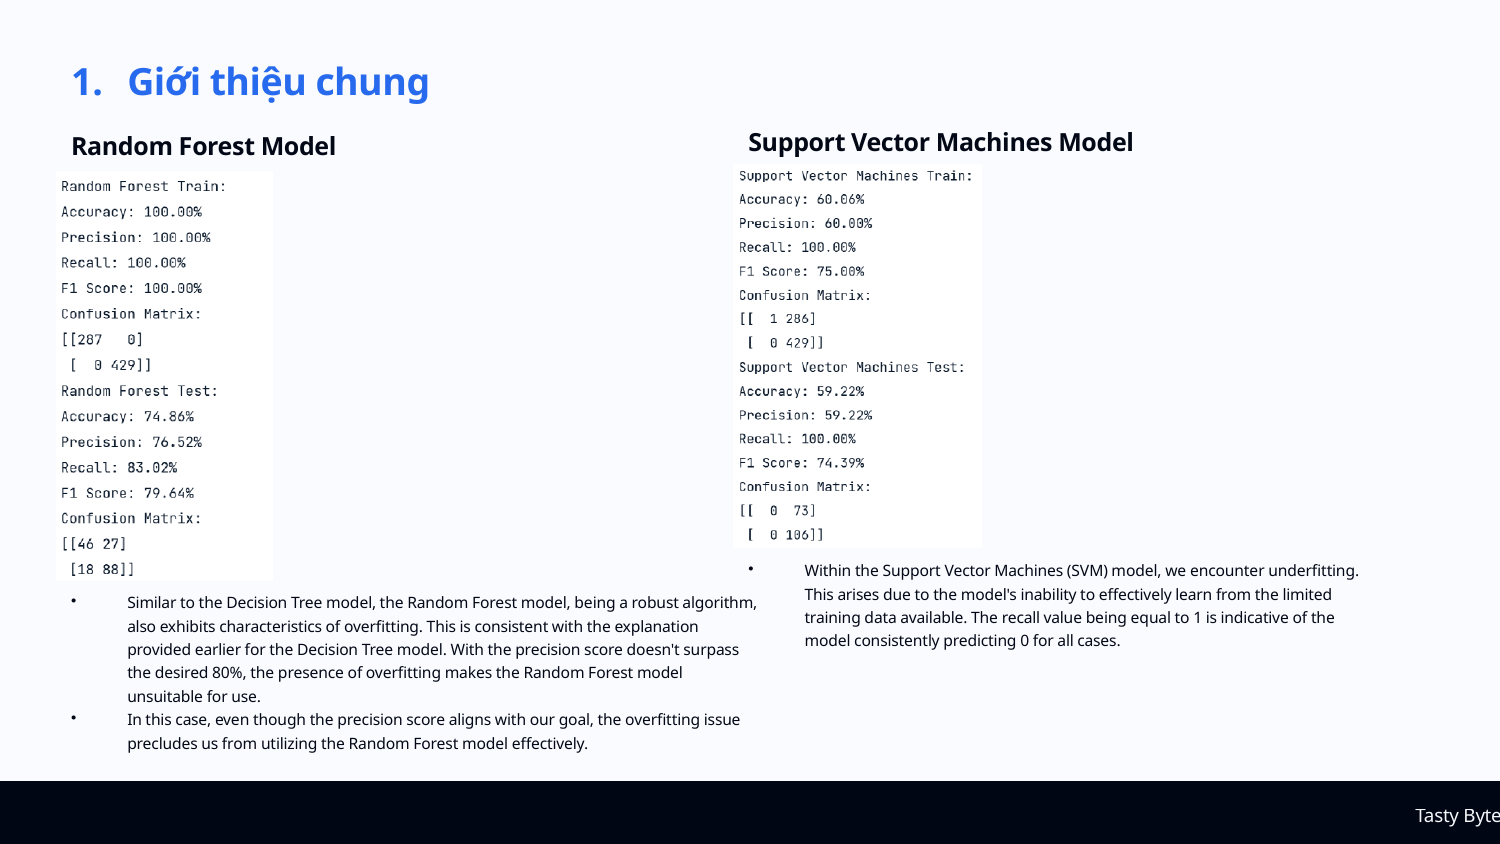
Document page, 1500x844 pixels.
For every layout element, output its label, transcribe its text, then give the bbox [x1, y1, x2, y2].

picture [733, 164, 982, 549]
text_box [56, 161, 699, 588]
picture [0, 781, 1500, 844]
text_box Giới thiệu chung [56, 56, 478, 104]
text_box [733, 157, 1308, 556]
text_box Support Vector Machines Model [733, 123, 1383, 157]
text_box Random Forest Model [56, 128, 774, 161]
picture [56, 169, 273, 581]
text_box Within the Support Vector Machines (SVM) model, we encounter underfitting. This arises due to the model's inability to effectively learn from the limited training data available. The recall value being equal to 1 is indicative of the model consistently predicting 0 for all cases. [733, 556, 1383, 650]
text_box Similar to the Decision Tree model, the Random Forest model, being a robust algorithm, also exhibits characteristics of overfitting. This is consistent with the explanation provided earlier for the Decision Tree model. With the precision score doesn't surpass the desired 80%, the presence of overfitting makes the Random Forest model unsuitable for use. In this case, even though the precision score aligns with our goal, the overfitting issue precludes us from utilizing the Random Forest model effectively. [56, 588, 774, 753]
